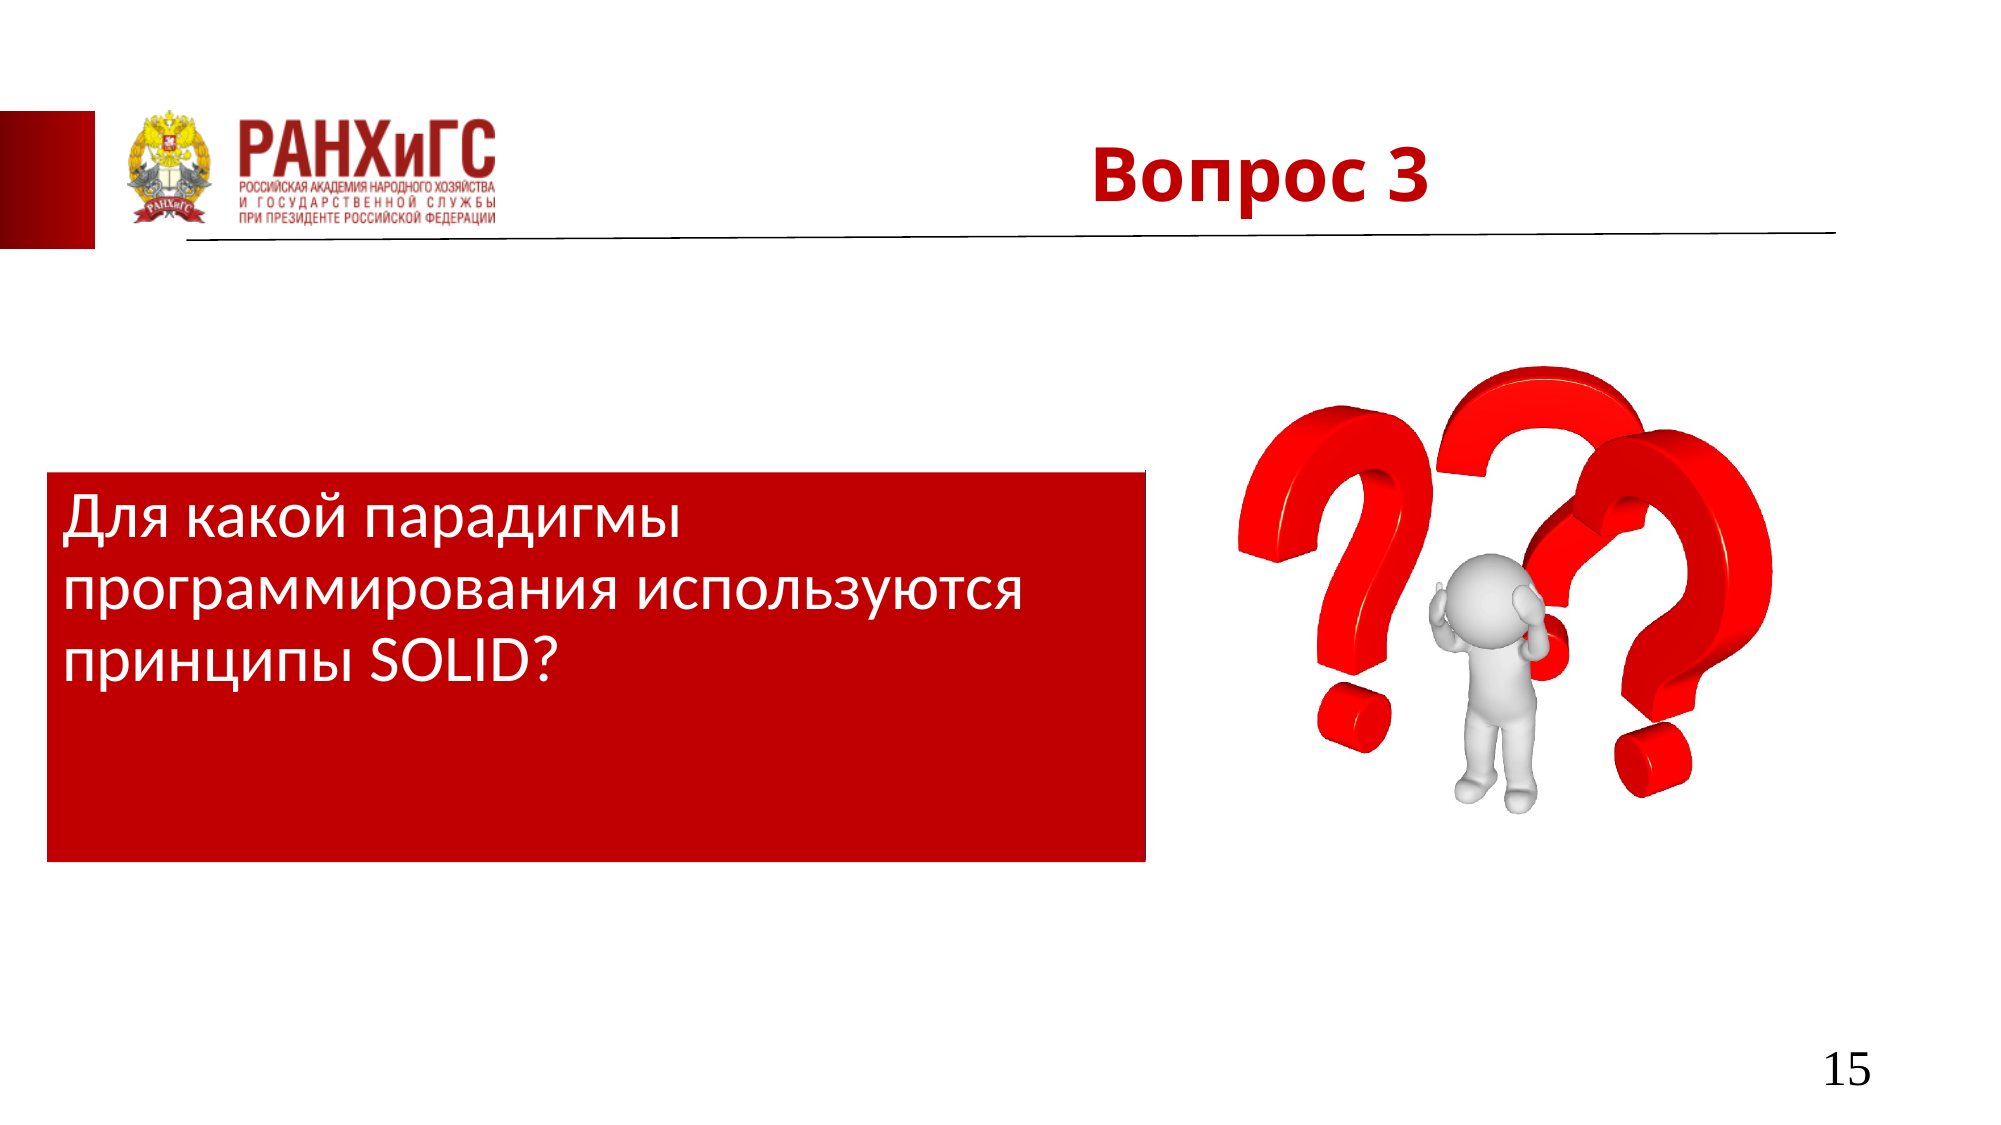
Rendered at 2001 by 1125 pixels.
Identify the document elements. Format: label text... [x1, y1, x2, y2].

text_box <номер> [1807, 1028, 1961, 1099]
text_box Вопрос 3 [512, 110, 2000, 226]
picture [0, 111, 96, 250]
picture [1145, 354, 1905, 861]
text_box [186, 232, 1836, 241]
text_box Для какой парадигмы программирования используются принципы SOLID? [47, 472, 1140, 863]
picture [127, 110, 495, 226]
